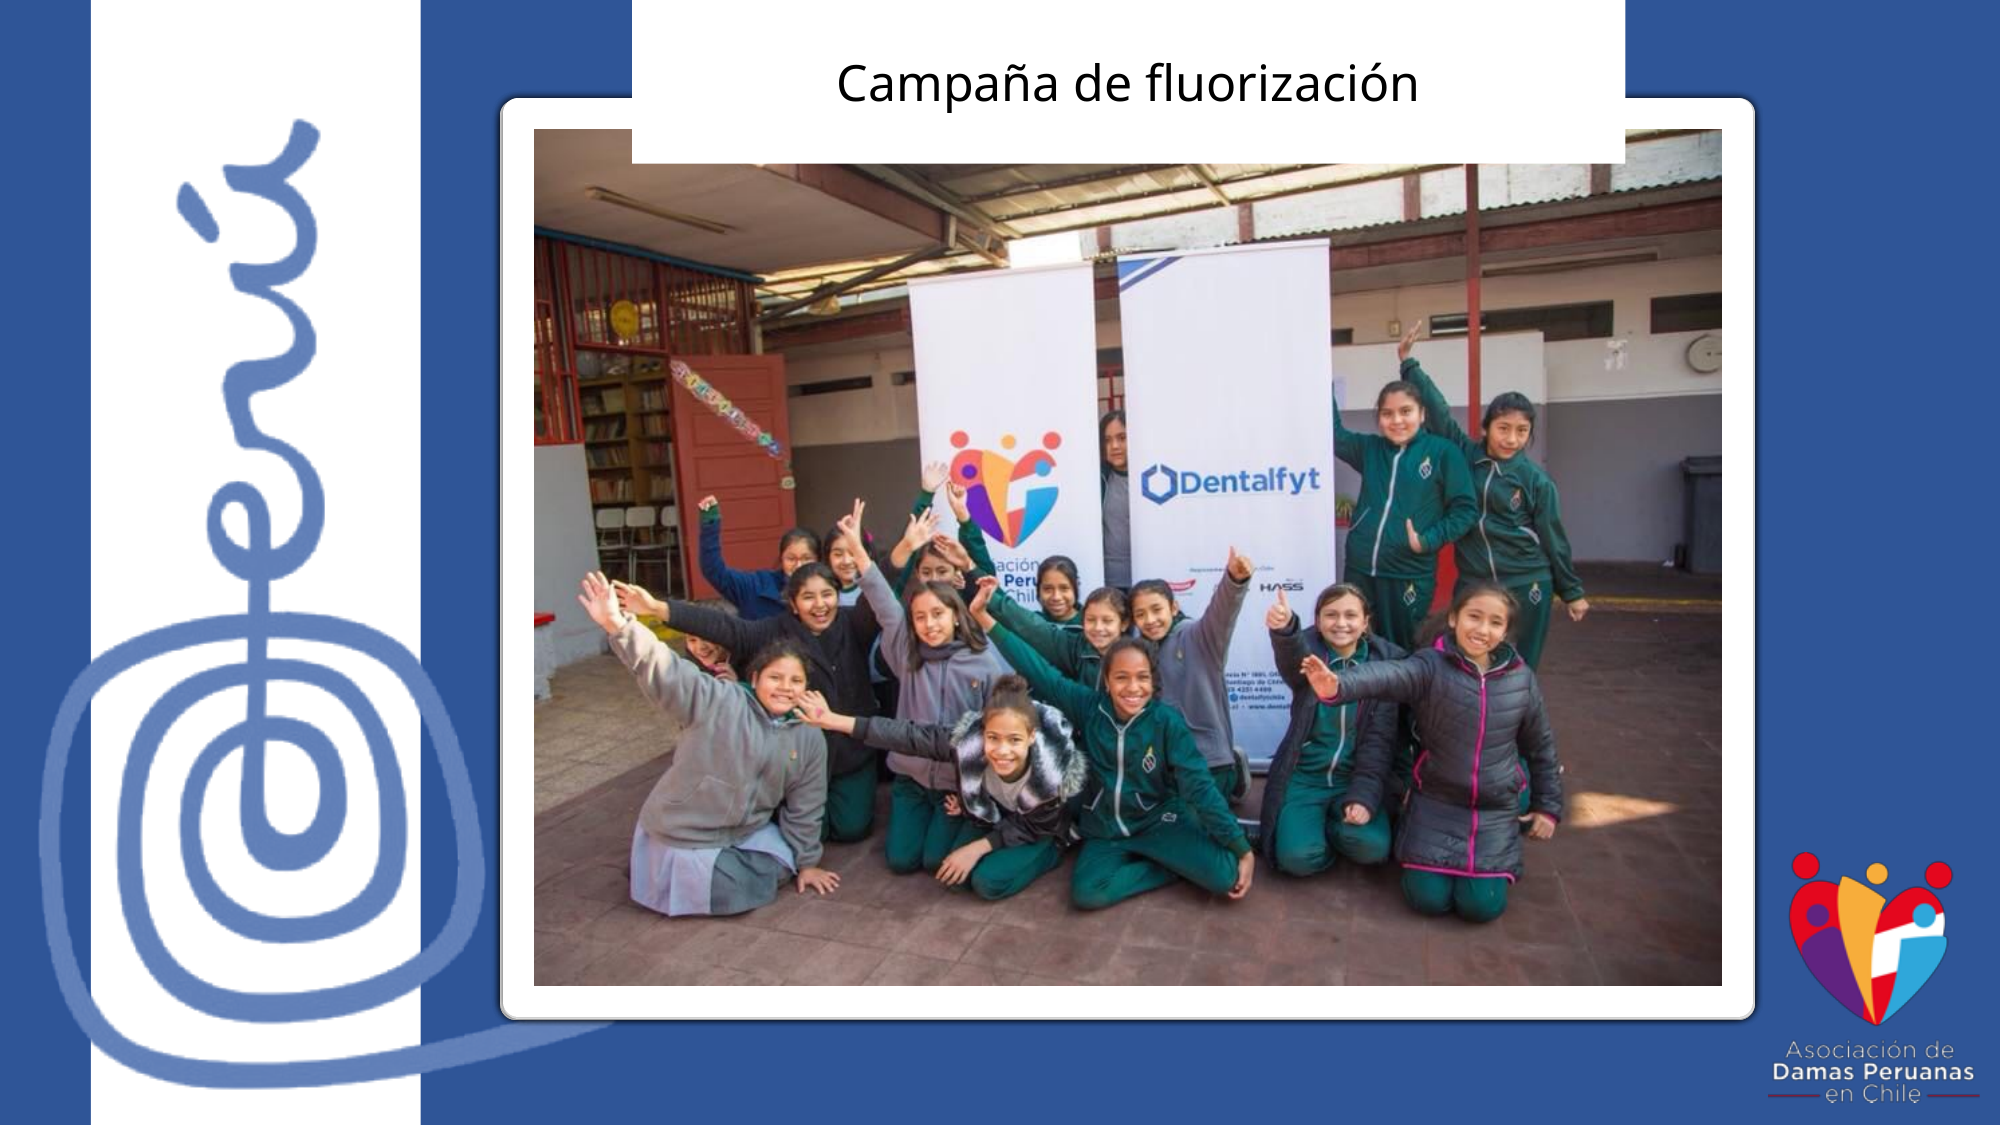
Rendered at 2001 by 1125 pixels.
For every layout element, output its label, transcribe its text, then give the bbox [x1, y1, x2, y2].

text_box Campaña de fluorización [631, 0, 1626, 128]
picture [1768, 852, 1980, 1103]
picture [531, 128, 1724, 989]
